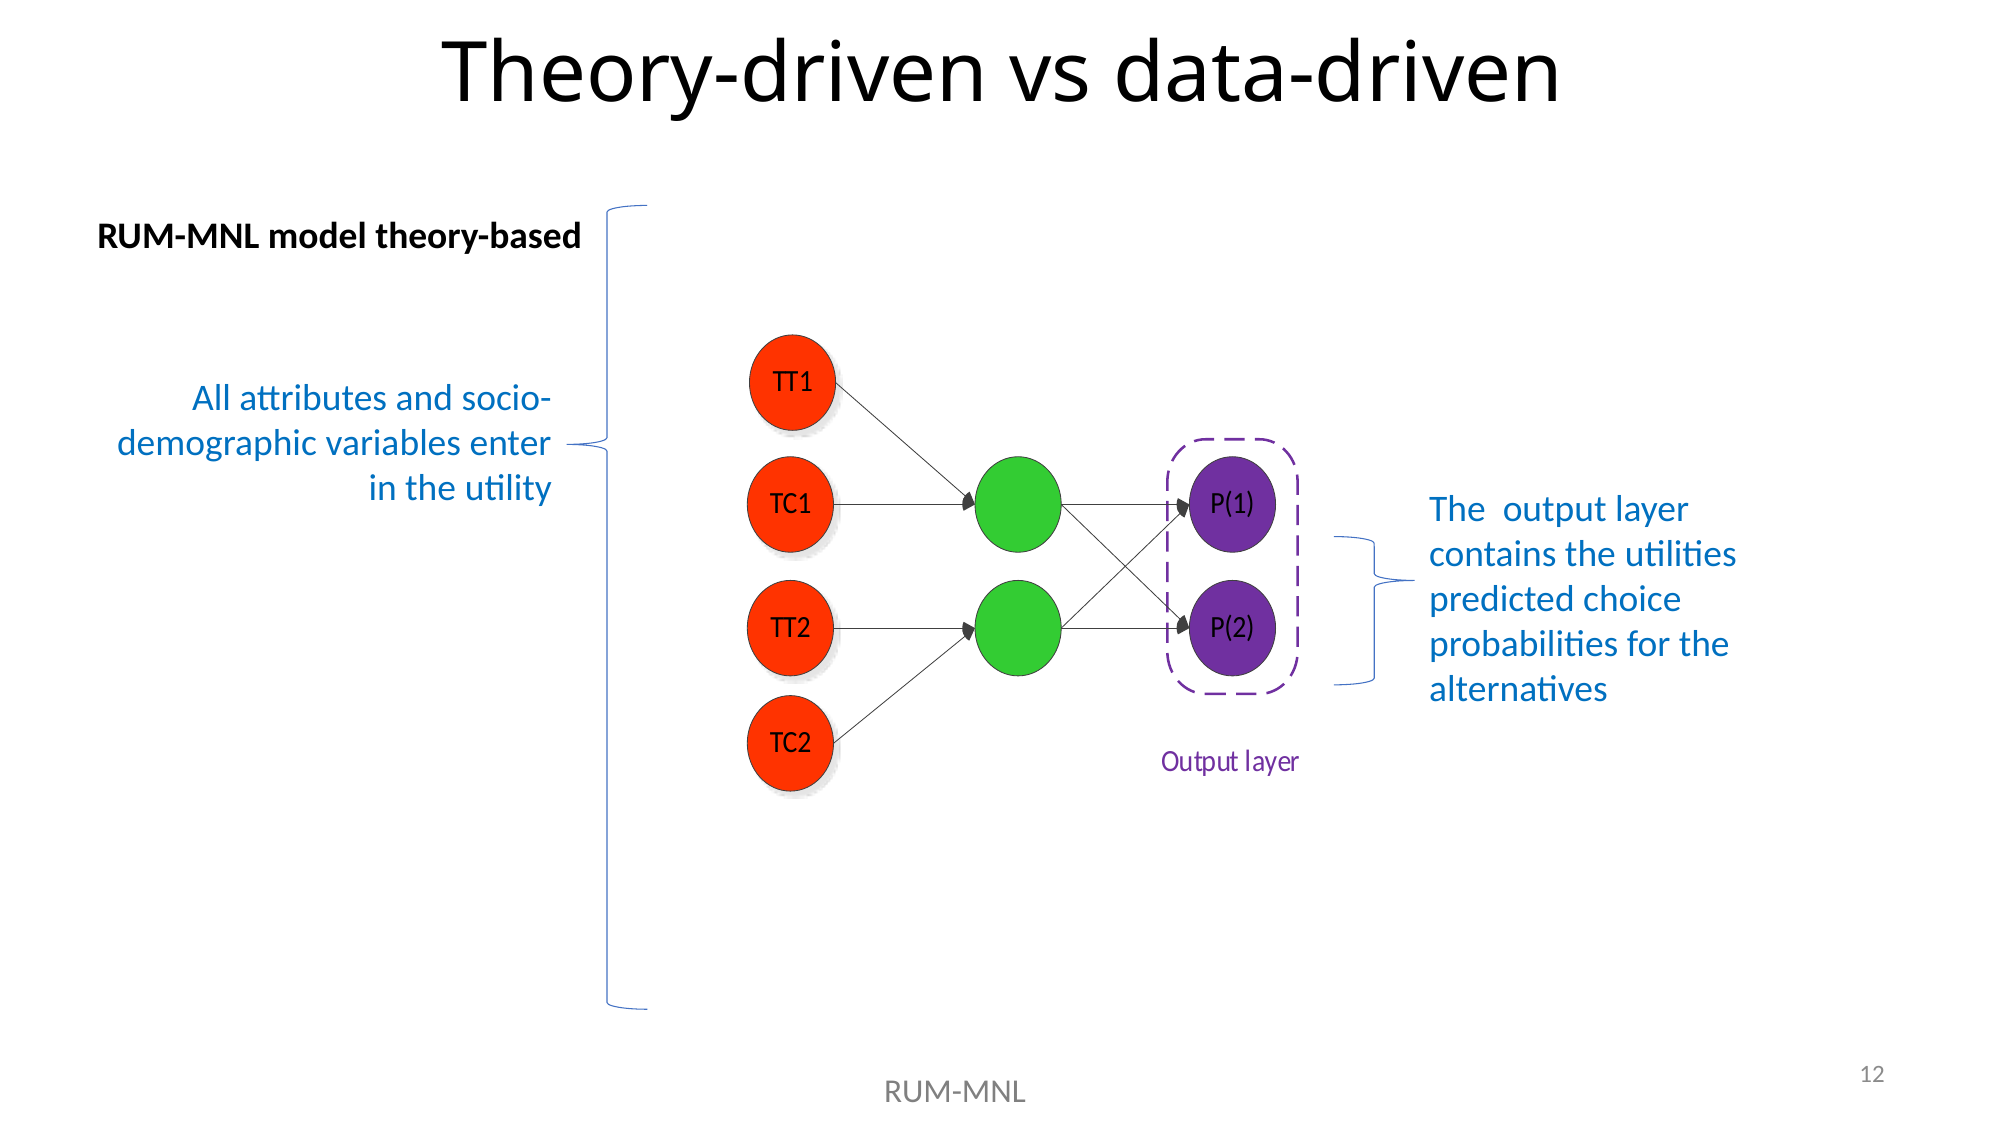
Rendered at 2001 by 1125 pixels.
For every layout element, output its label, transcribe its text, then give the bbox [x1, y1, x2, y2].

text_box RUM-MNL [566, 1061, 1352, 1114]
text_box All attributes and socio-demographic variables enter in the utility [88, 326, 567, 555]
text_box The output layer contains the utilities predicted choice probabilities for the alternatives [1414, 476, 1796, 727]
slide_number 12 [1433, 1042, 1900, 1103]
title Theory-driven vs data-driven [117, 22, 1888, 170]
text_box [1333, 536, 1414, 686]
text_box RUM-MNL model theory-based [82, 203, 715, 300]
text_box [567, 204, 648, 1010]
picture [714, 328, 1316, 800]
